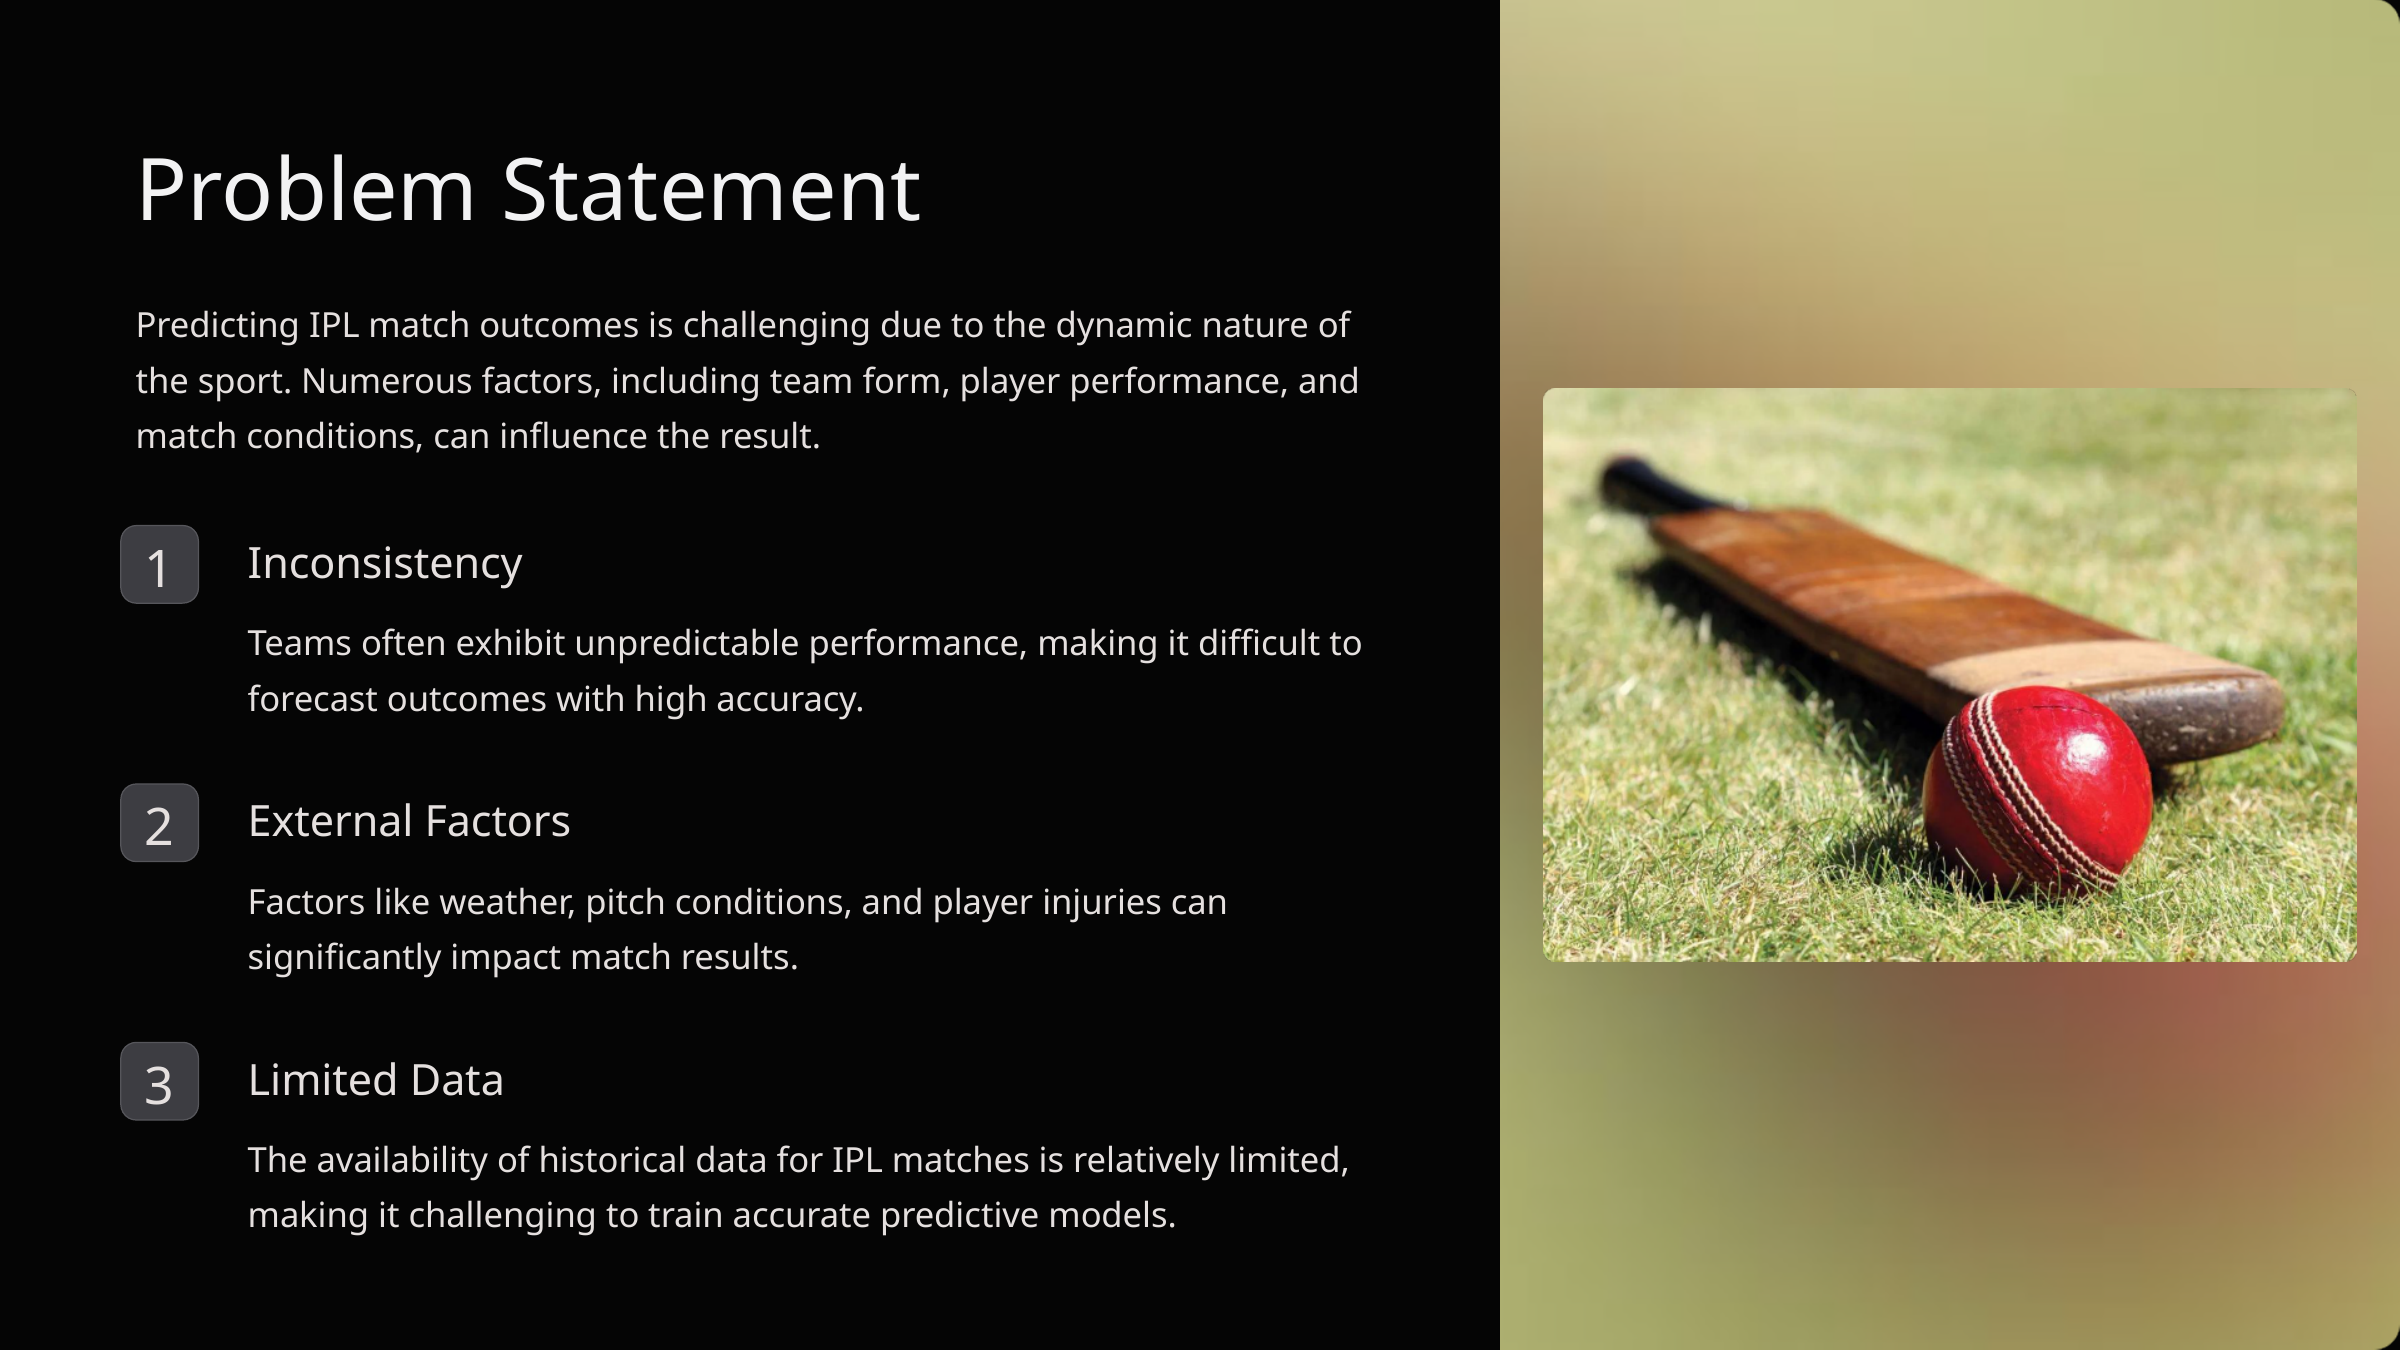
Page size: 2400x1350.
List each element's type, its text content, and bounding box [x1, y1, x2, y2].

text_box Limited Data [232, 1042, 665, 1097]
text_box [120, 525, 199, 604]
text_box 2 [144, 796, 175, 849]
text_box [120, 783, 199, 862]
text_box The availability of historical data for IPL matches is relatively limited, making it challenging to train accurate predictive models. [232, 1117, 1380, 1228]
text_box Predicting IPL match outcomes is challenging due to the dynamic nature of the sport. Numerous factors, including team form, player performance, and match conditions, can influence the result. [120, 282, 1380, 448]
text_box 3 [144, 1055, 175, 1108]
picture [1499, 0, 2400, 1350]
text_box [0, 0, 1493, 1350]
text_box [120, 1042, 199, 1121]
text_box Inconsistency [232, 525, 665, 580]
text_box 1 [152, 538, 168, 591]
text_box Teams often exhibit unpredictable performance, making it difficult to forecast outcomes with high accuracy. [232, 600, 1380, 711]
text_box Problem Statement [120, 122, 984, 231]
text_box Factors like weather, pitch conditions, and player injuries can significantly impact match results. [232, 858, 1380, 970]
text_box External Factors [232, 783, 665, 838]
